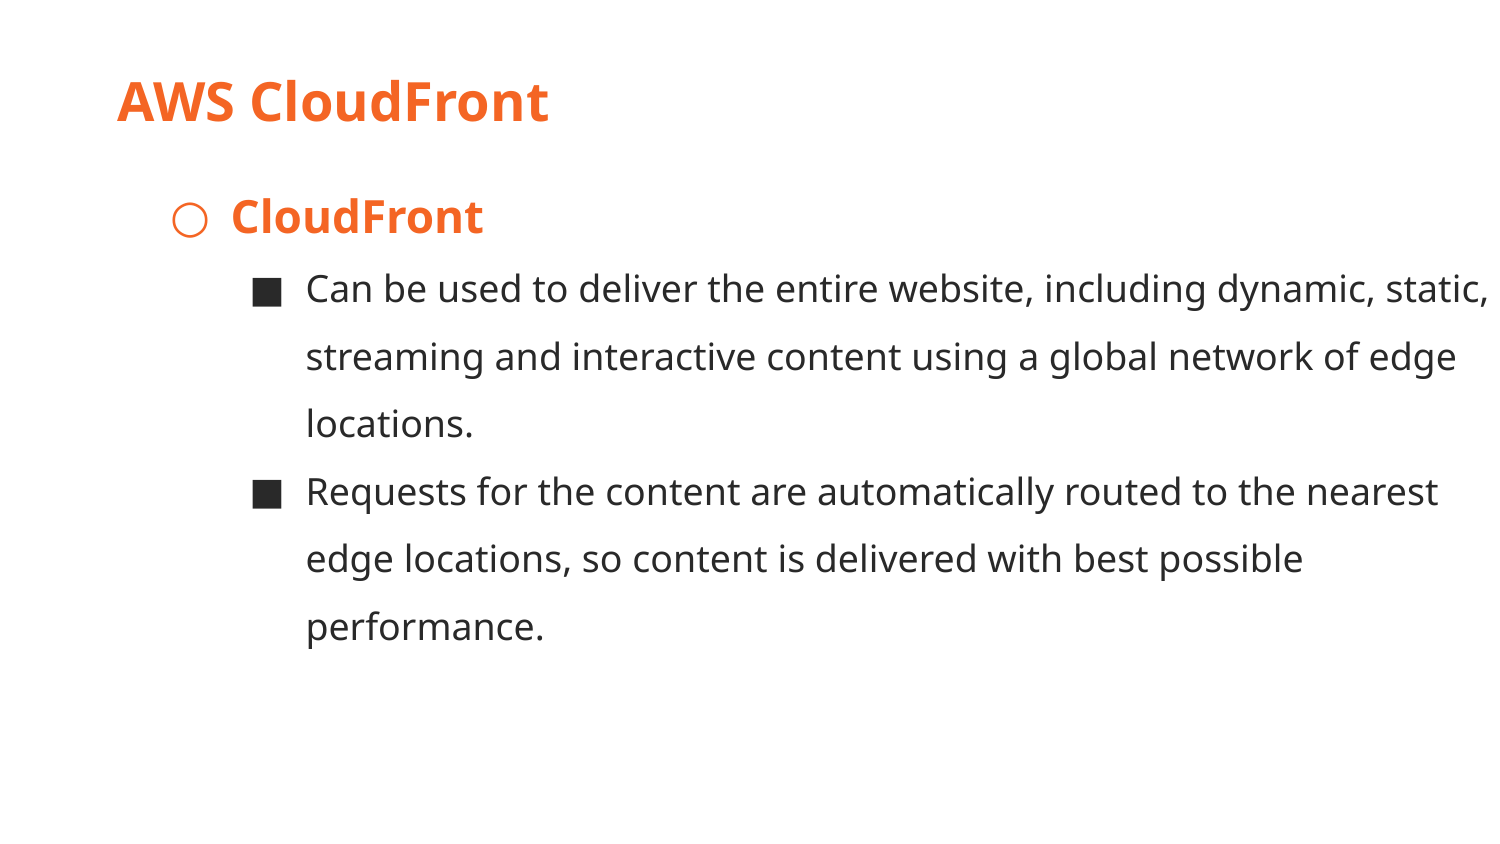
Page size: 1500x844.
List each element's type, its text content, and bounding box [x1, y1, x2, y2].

title AWS CloudFront [102, 52, 1327, 179]
title CloudFront Can be used to deliver the entire website, including dynamic, static, streaming and interactive content using a global network of edge locations. Requests for the content are automatically routed to the nearest edge locations, so content is delivered with best possible performance. [121, 145, 1500, 825]
